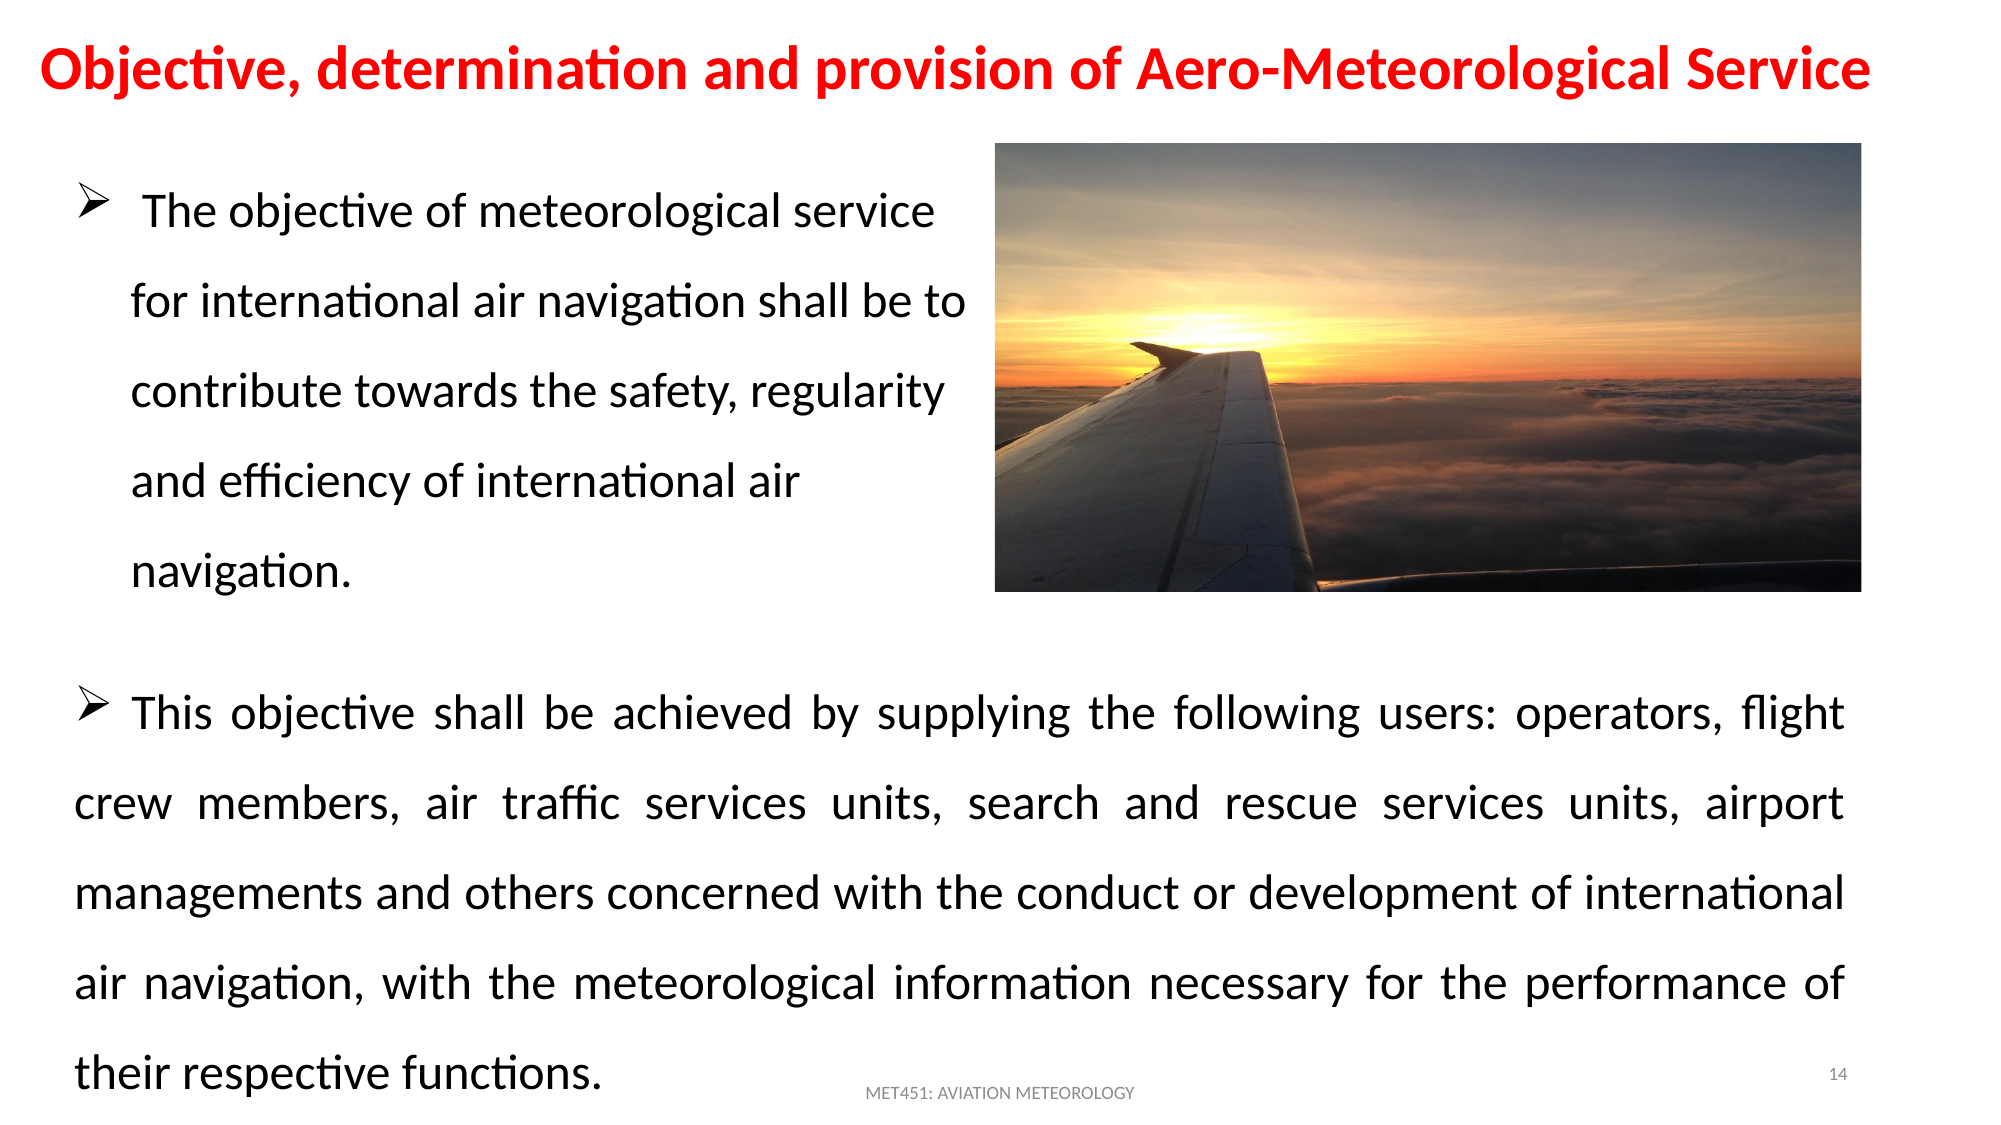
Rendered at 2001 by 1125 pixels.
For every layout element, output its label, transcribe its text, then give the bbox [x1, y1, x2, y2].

text_box The objective of meteorological service for international air navigation shall be to contribute towards the safety, regularity and efficiency of international air navigation. [59, 139, 1009, 605]
text_box Objective, determination and provision of Aero-Meteorological Service [25, 19, 1925, 110]
picture [994, 143, 1862, 592]
footer MET451: AVIATION METEOROLOGY [662, 1061, 1338, 1122]
slide_number 14 [1412, 1042, 1863, 1103]
text_box This objective shall be achieved by supplying the following users: operators, flight crew members, air traffic services units, search and rescue services units, airport managements and others concerned with the conduct or development of international air navigation, with the meteorological information necessary for the performance of their respective functions. [59, 642, 1862, 1107]
